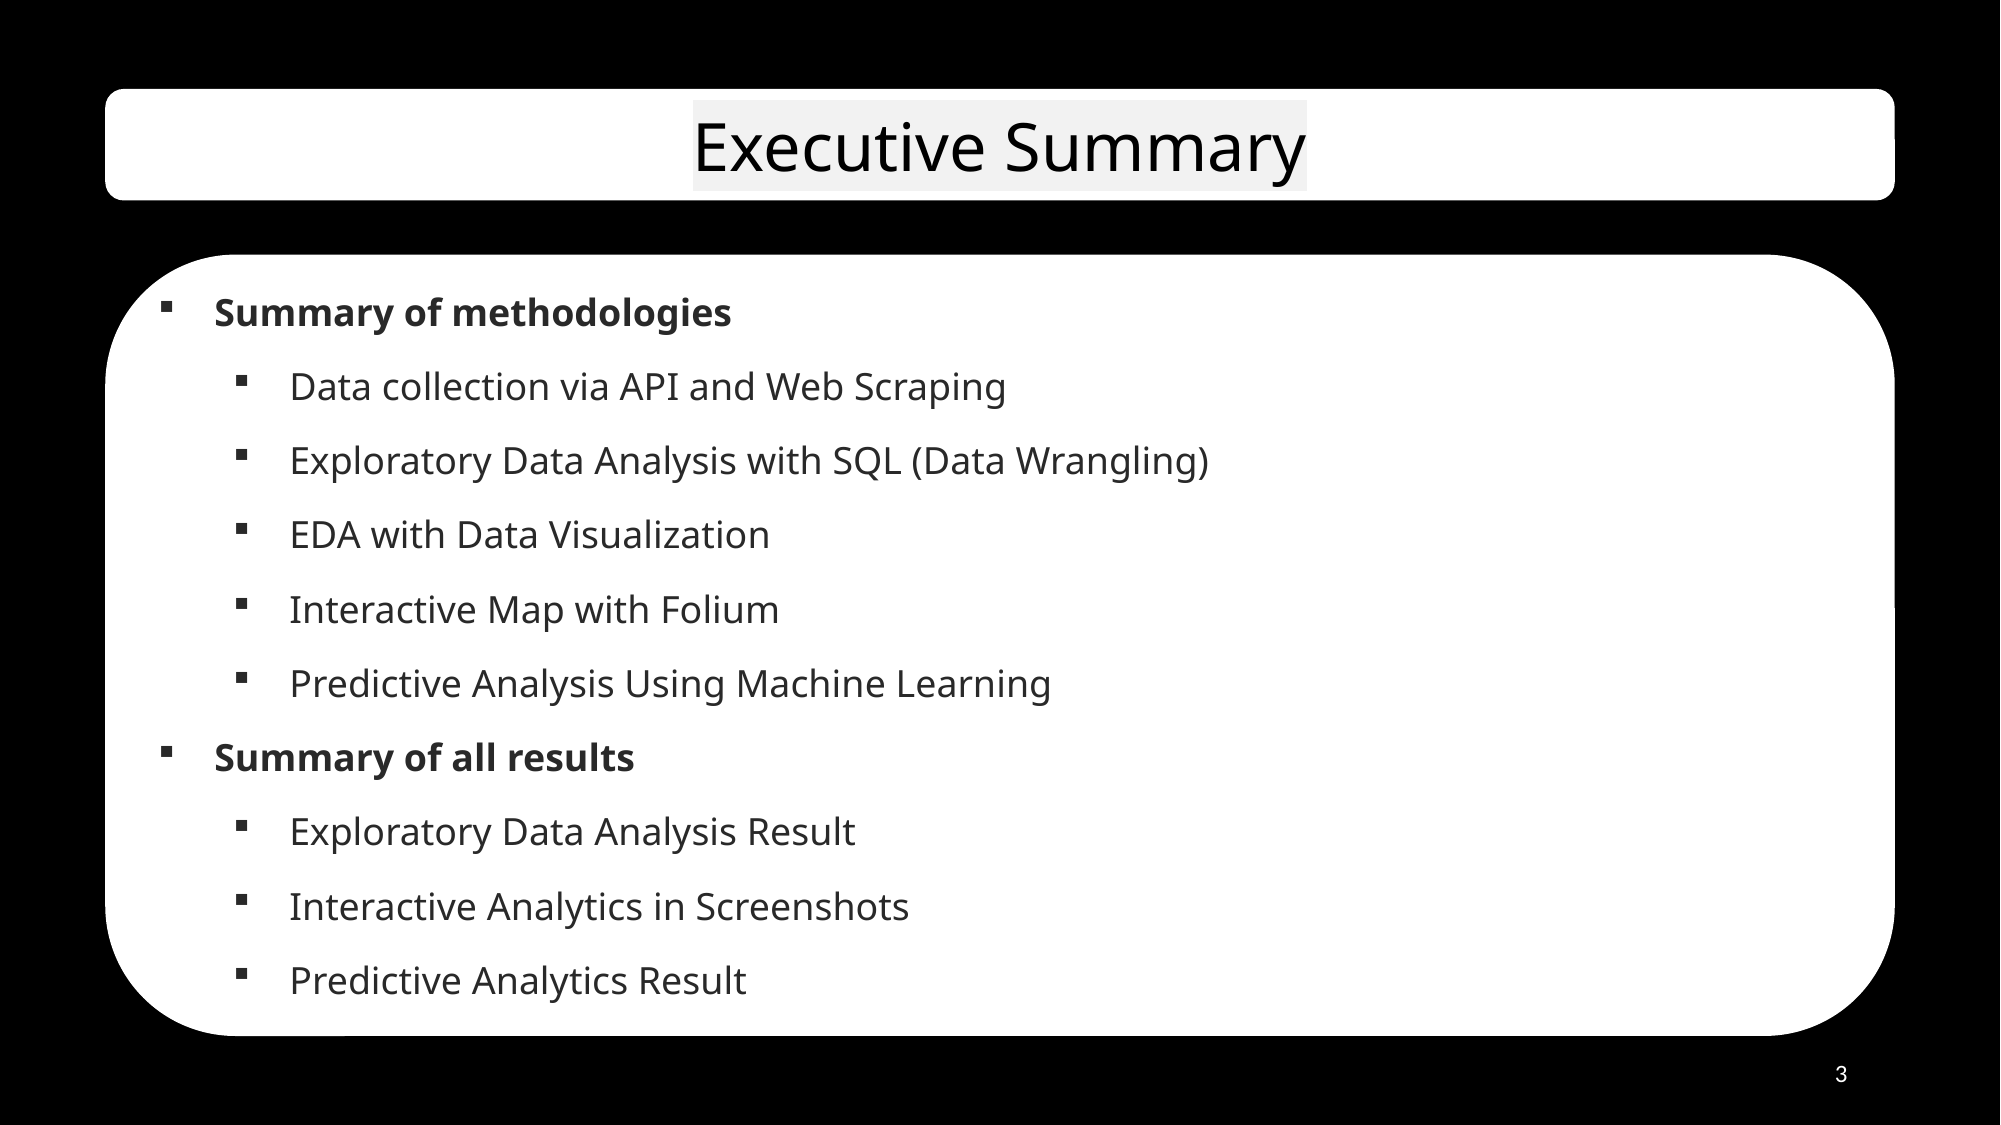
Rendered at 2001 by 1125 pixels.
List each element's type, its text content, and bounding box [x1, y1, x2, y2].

text_box Summary of methodologies Data collection via API and Web Scraping Exploratory Data Analysis with SQL (Data Wrangling) EDA with Data Visualization Interactive Map with Folium Predictive Analysis Using Machine Learning Summary of all results Exploratory Data Analysis Result Interactive Analytics in Screenshots Predictive Analytics Result [104, 253, 1896, 1038]
slide_number 3 [1412, 1042, 1863, 1103]
text_box Executive Summary [104, 87, 1896, 202]
